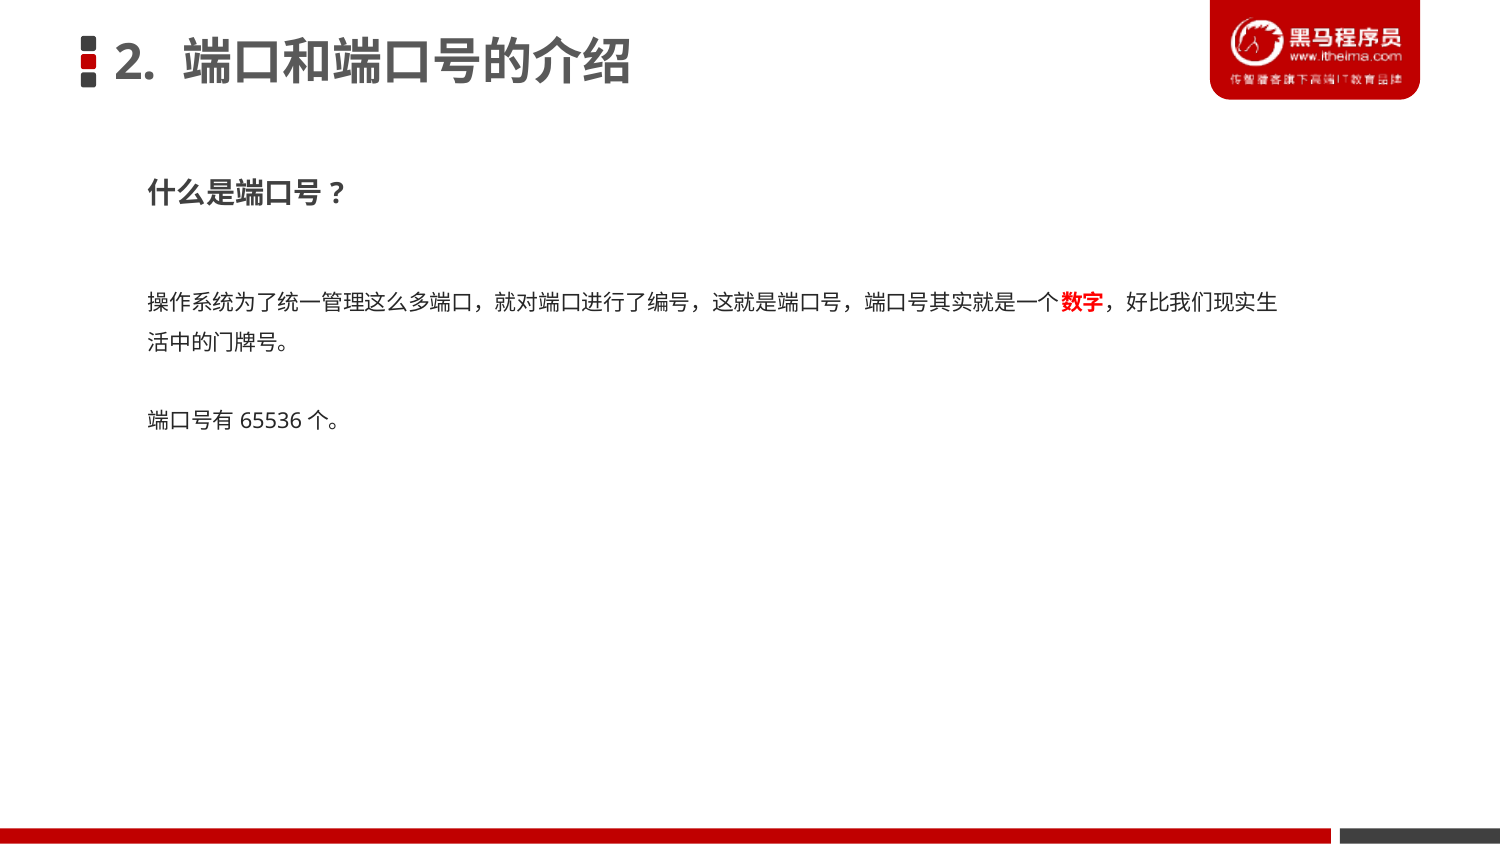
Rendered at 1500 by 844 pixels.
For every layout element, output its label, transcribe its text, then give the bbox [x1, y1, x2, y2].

text_box 操作系统为了统一管理这么多端口，就对端口进行了编号，这就是端口号，端口号其实就是一个数字，好比我们现实生活中的门牌号。 端口号有65536个。 [132, 268, 1306, 441]
picture [1212, 8, 1421, 94]
text_box 2. 端口和端口号的介绍 [103, 0, 987, 130]
text_box 什么是端口号? [132, 149, 1424, 217]
